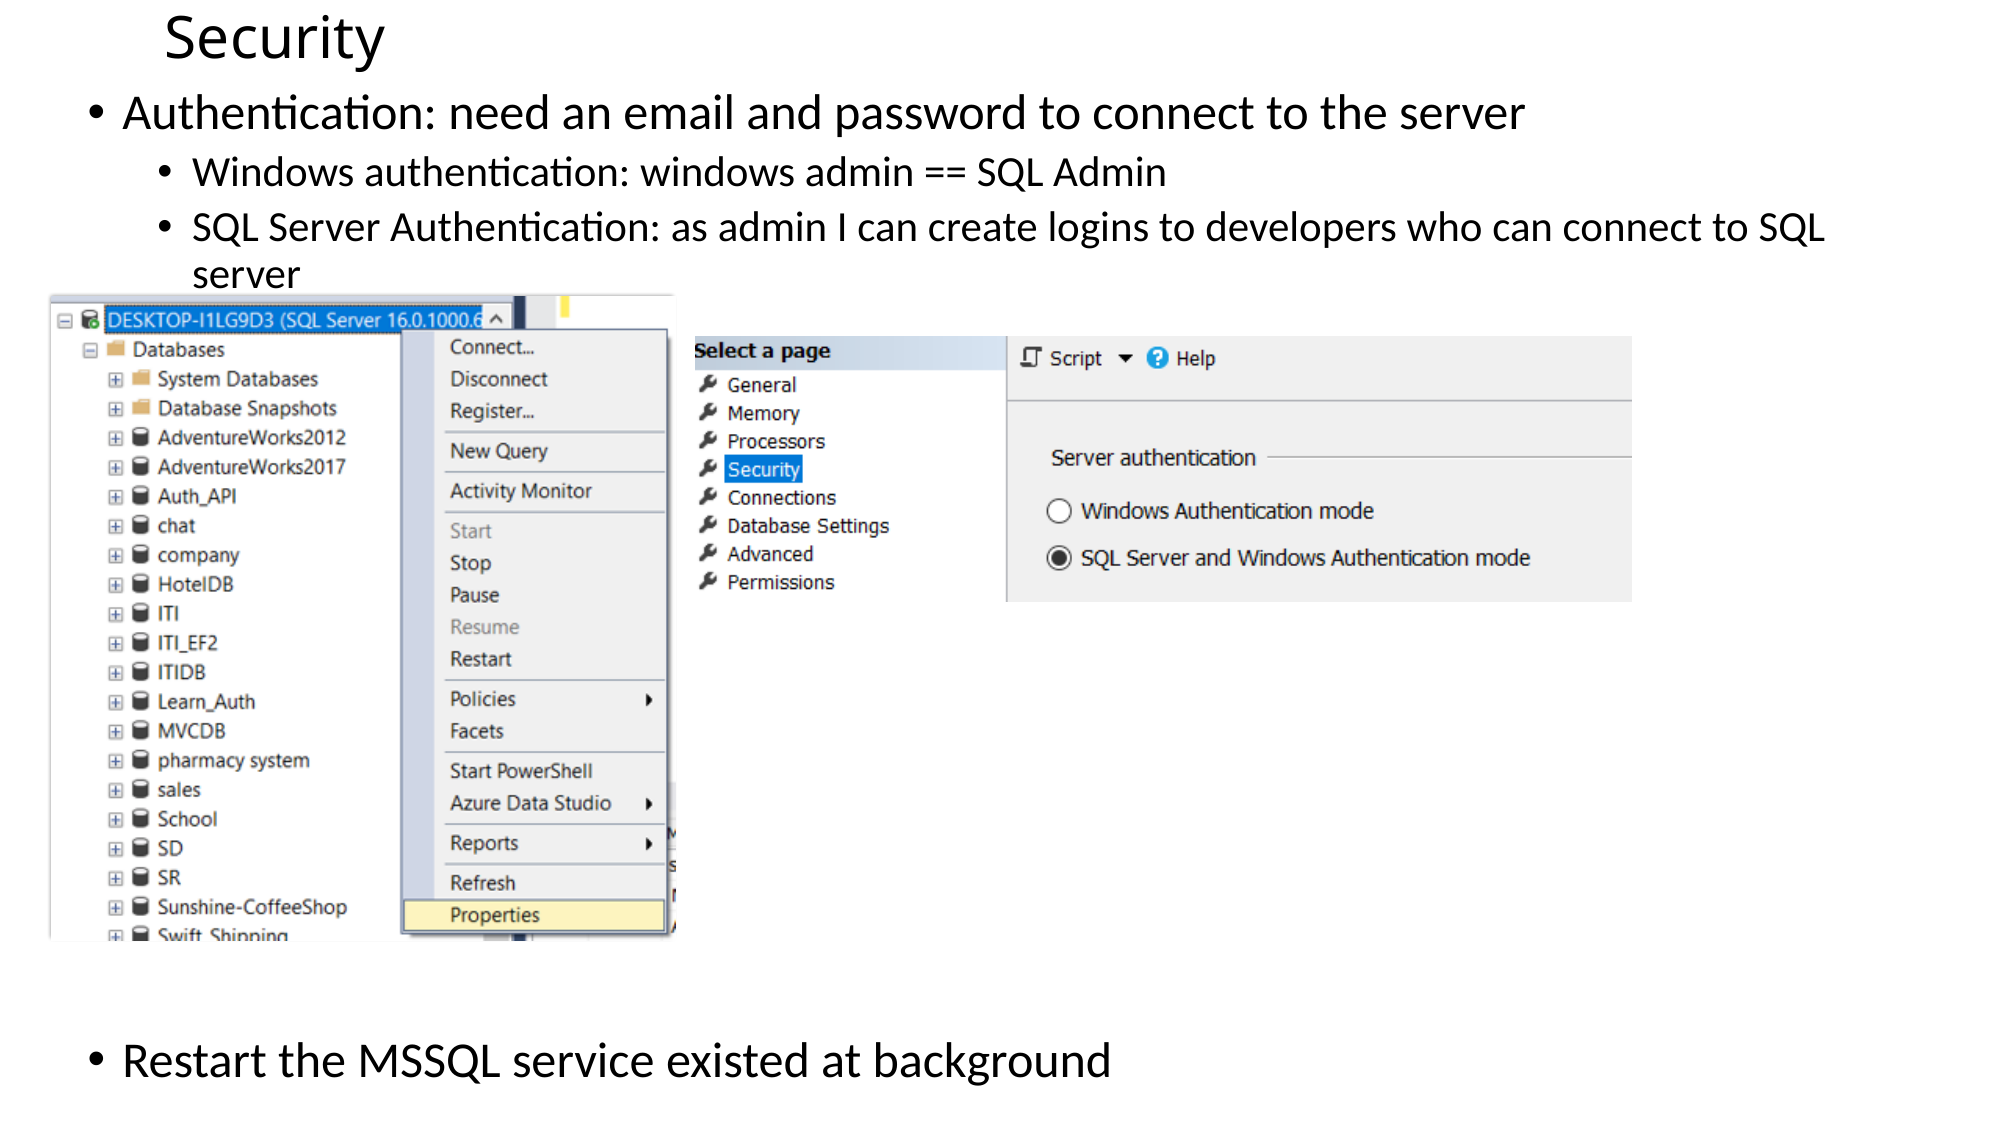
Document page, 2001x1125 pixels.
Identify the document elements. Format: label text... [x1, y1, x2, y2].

picture [51, 296, 676, 941]
list Authentication: need an email and password to connect to the server Windows authentication: windows admin == SQL Admin SQL Server Authentication: as admin I can create logins to developers who can connect to SQL server Restart the MSSQL service existed at background [72, 79, 1949, 1098]
title Security [149, 0, 1849, 79]
picture [695, 336, 1632, 602]
